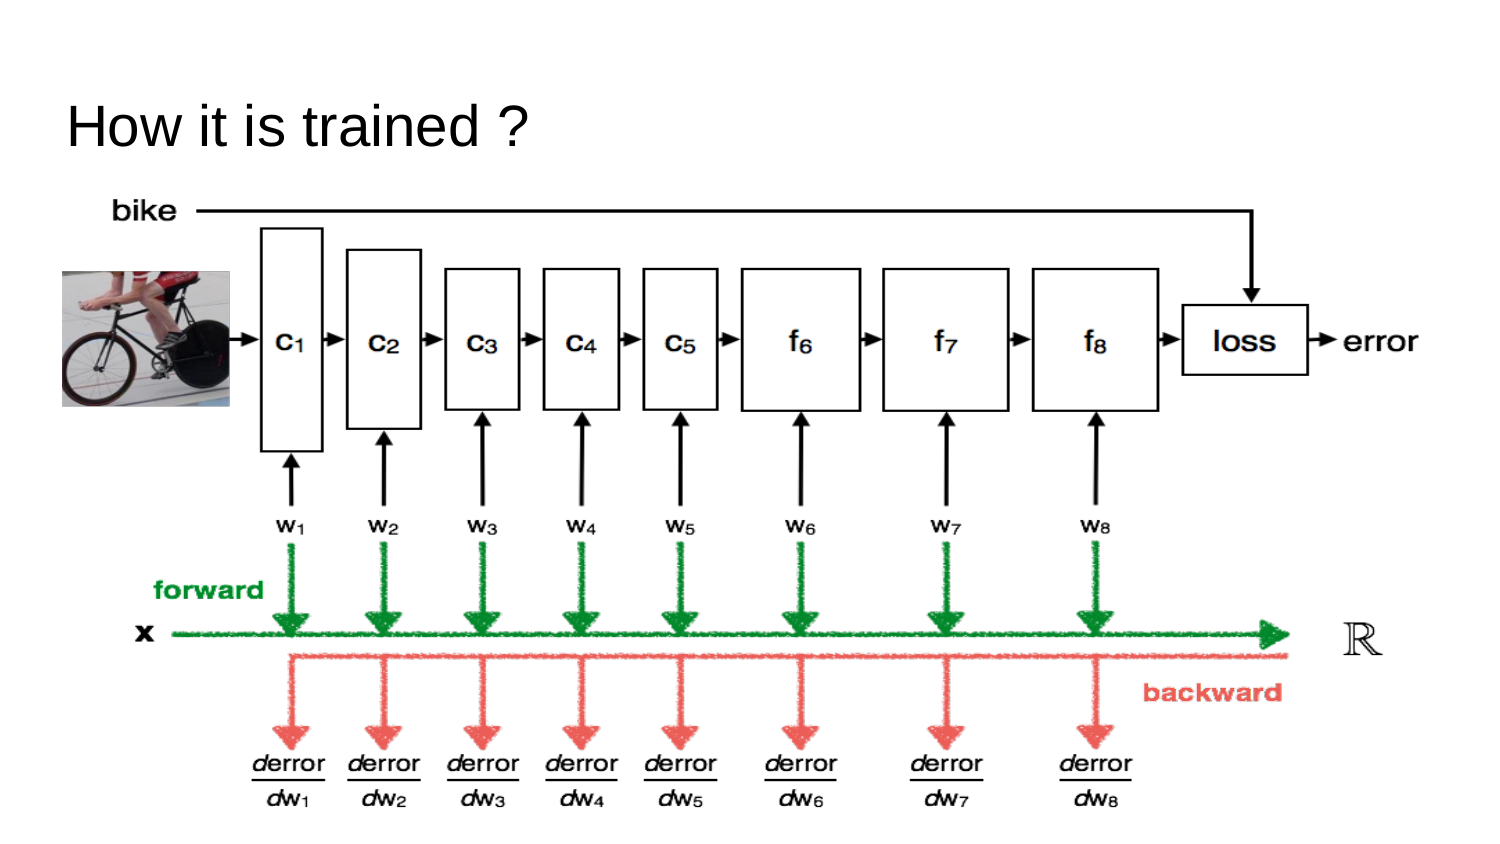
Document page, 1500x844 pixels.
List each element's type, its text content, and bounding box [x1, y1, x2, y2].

picture [61, 187, 1427, 816]
title How it is trained ? [51, 72, 1449, 167]
